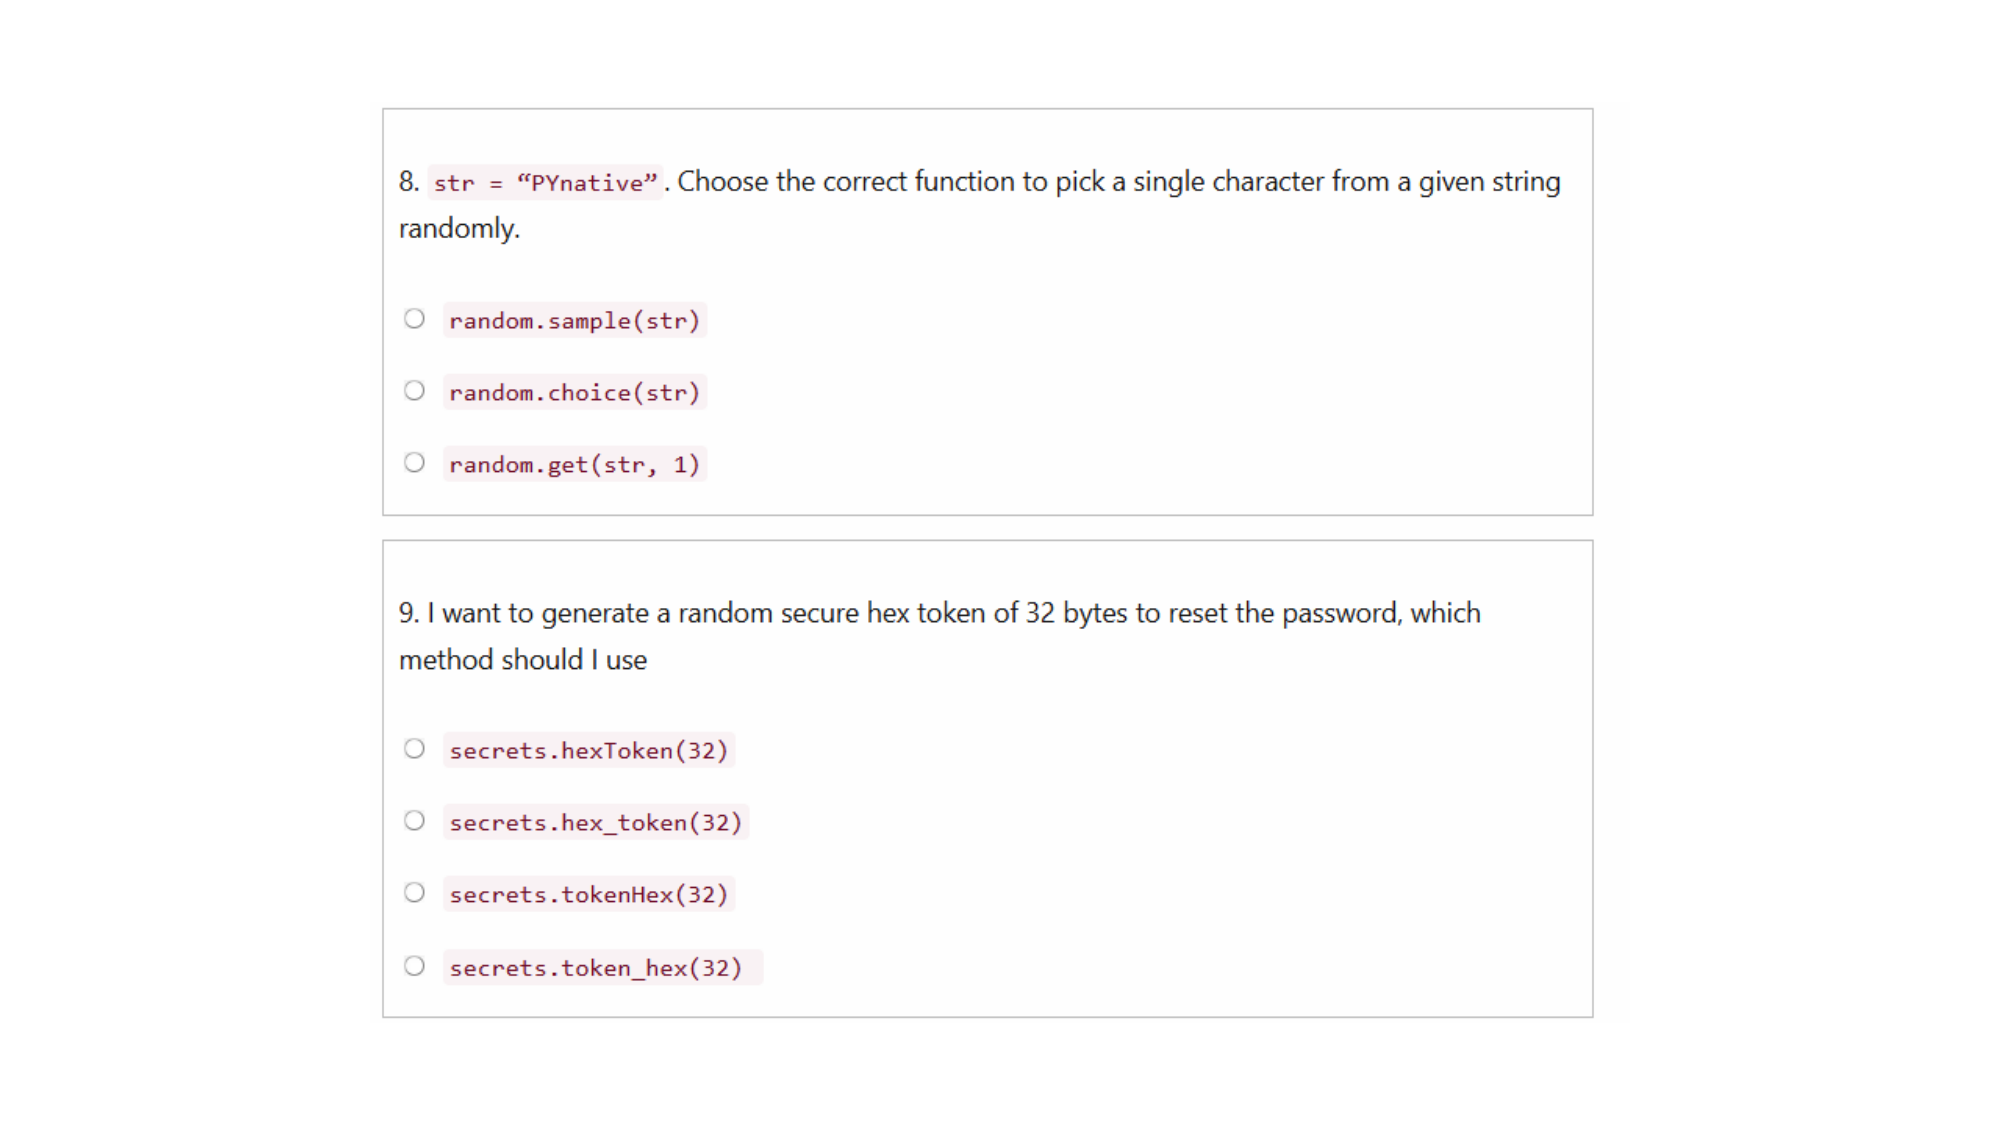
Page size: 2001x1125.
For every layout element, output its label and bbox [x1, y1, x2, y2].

picture [369, 101, 1631, 1024]
